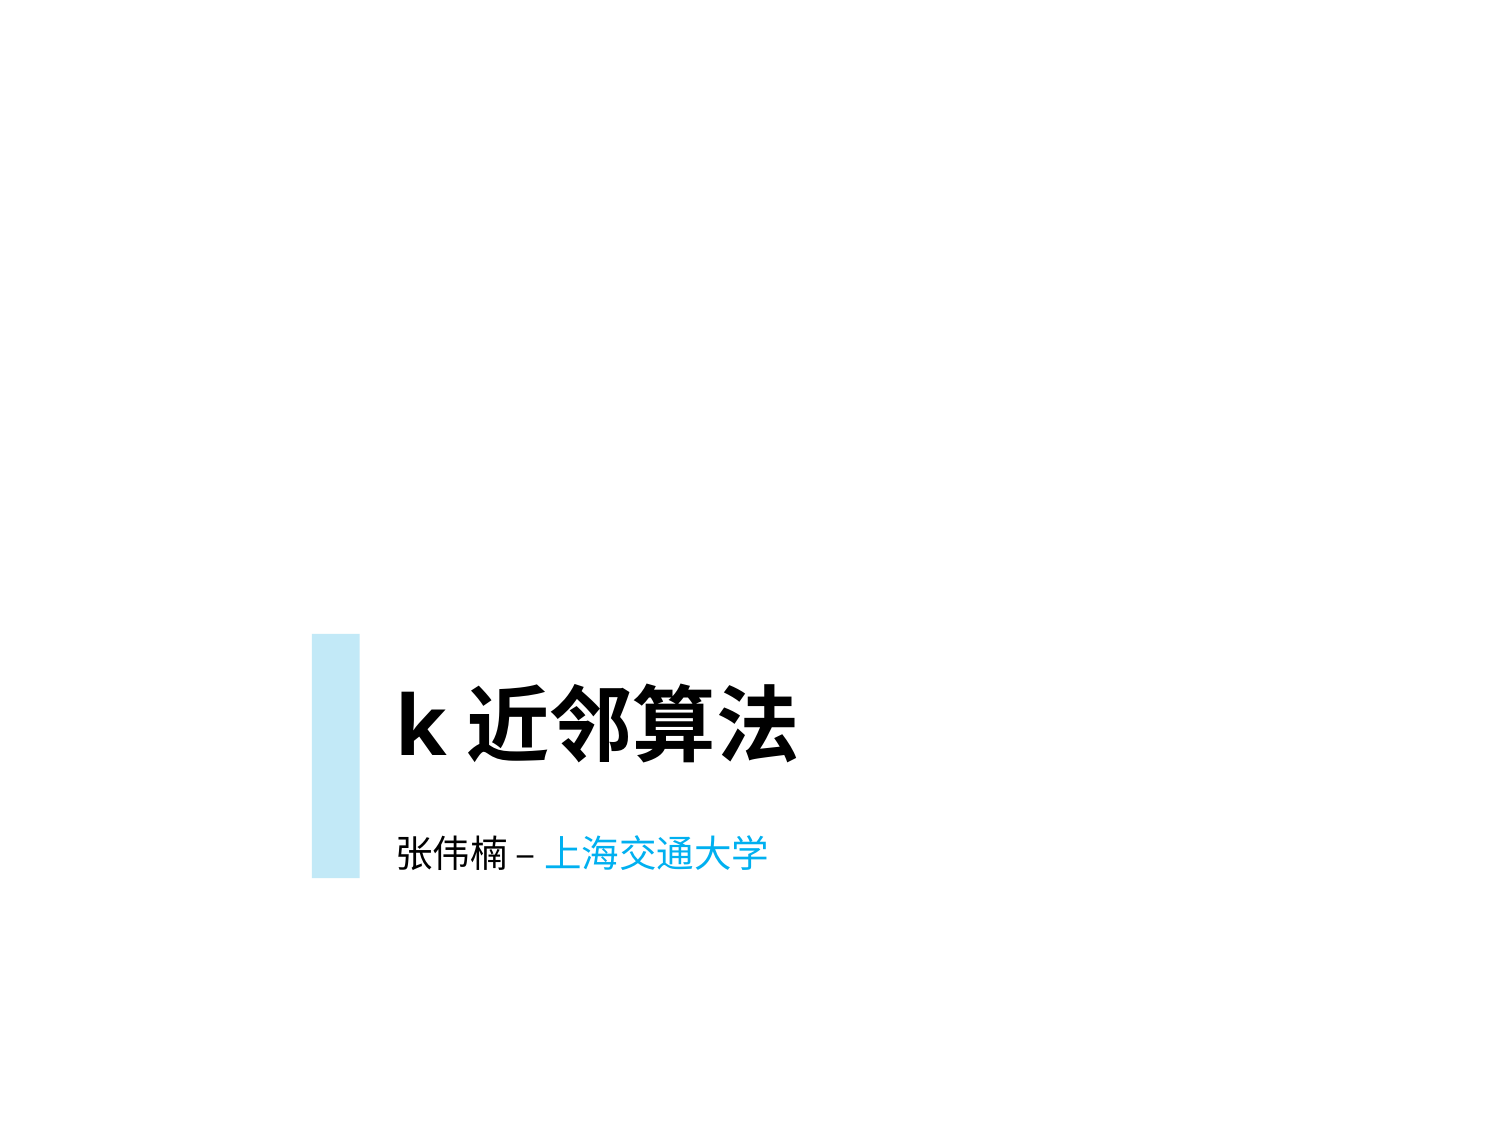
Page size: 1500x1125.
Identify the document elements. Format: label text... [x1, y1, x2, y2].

text_box k近邻算法 [380, 664, 1346, 780]
text_box 张伟楠 – 上海交通大学 [380, 822, 1346, 883]
